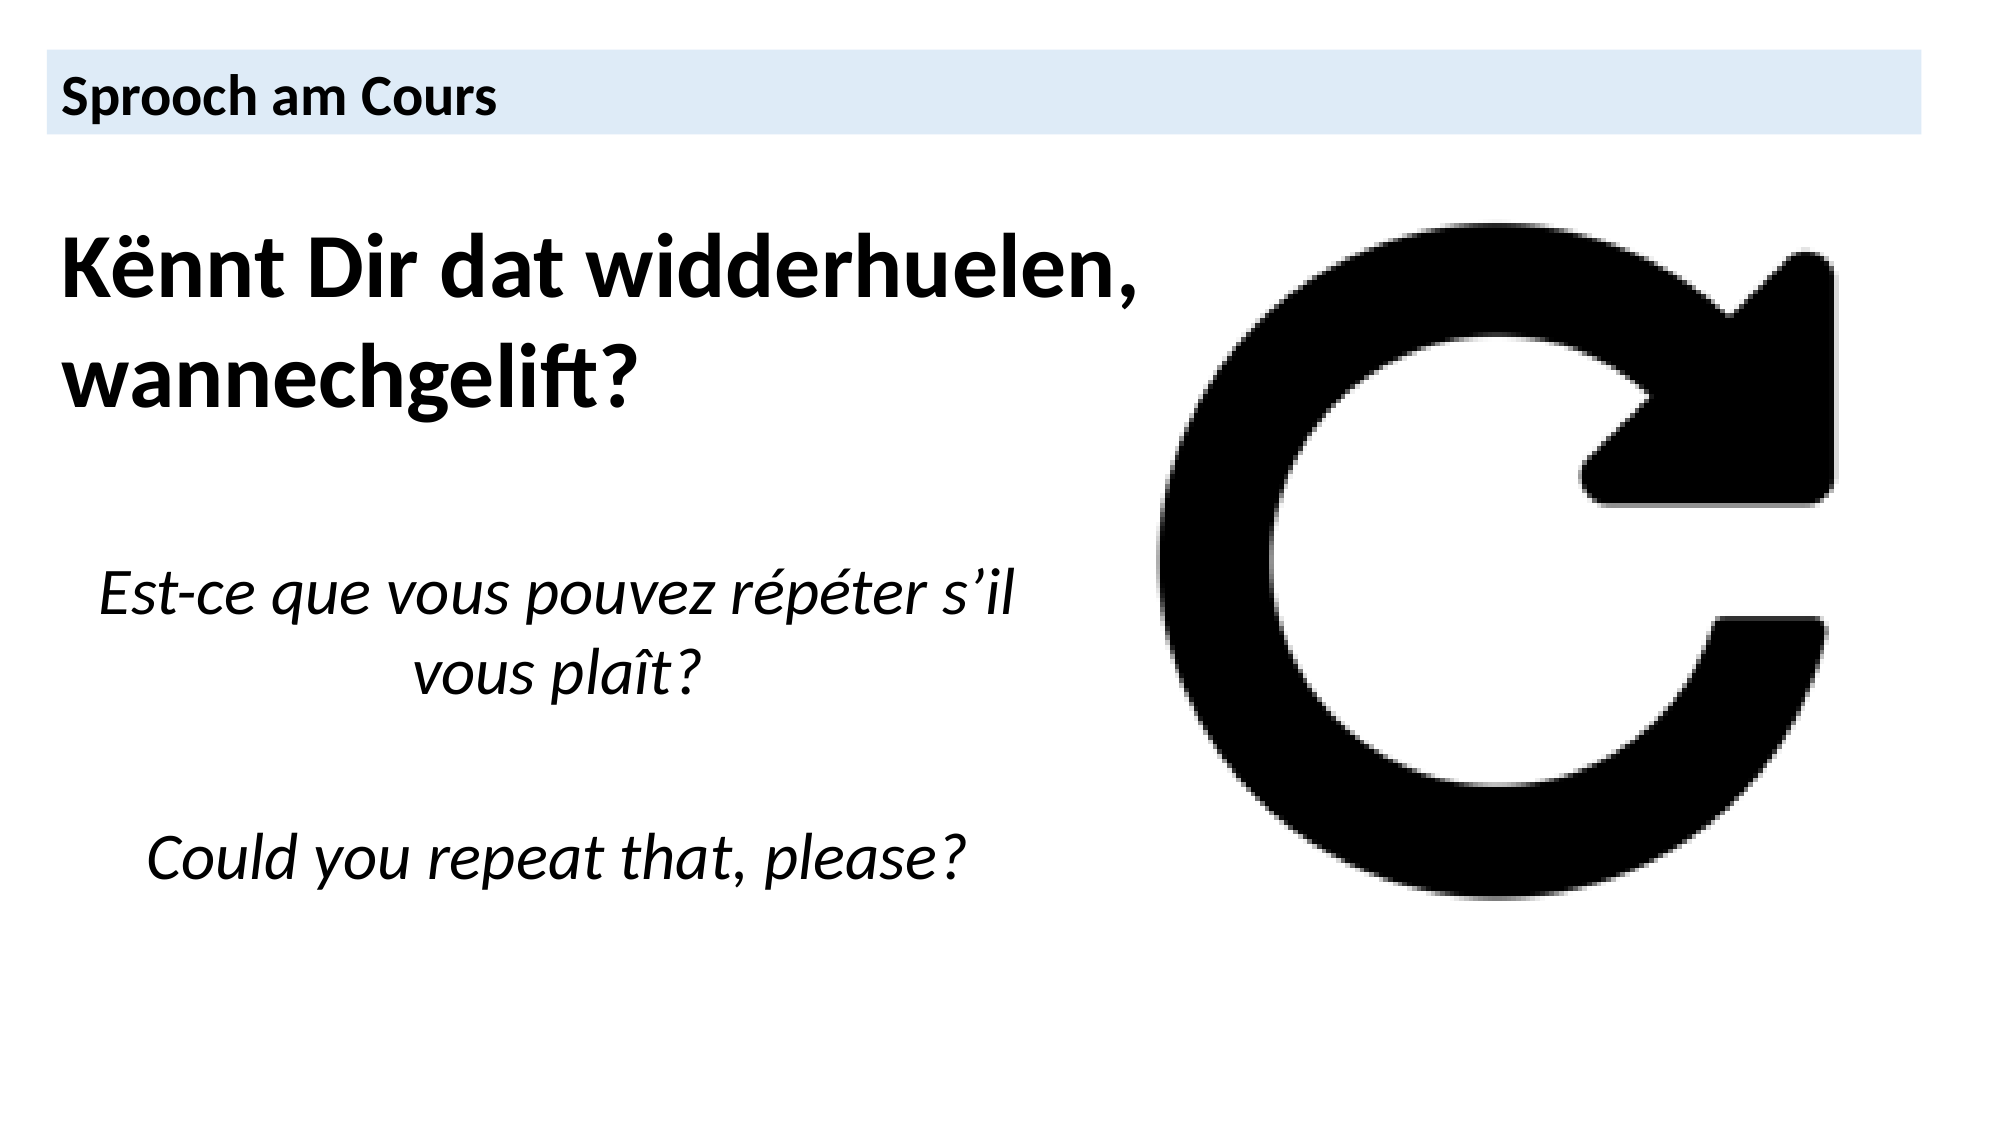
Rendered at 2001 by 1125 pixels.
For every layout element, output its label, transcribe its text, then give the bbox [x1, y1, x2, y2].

text_box Est-ce que vous pouvez répéter s’il vous plaît? Could you repeat that, please? [28, 540, 1087, 901]
picture [1104, 167, 1896, 958]
text_box Sprooch am Cours [46, 49, 1922, 135]
text_box Kënnt Dir dat widderhuelen, wannechgelift? [46, 198, 1104, 434]
